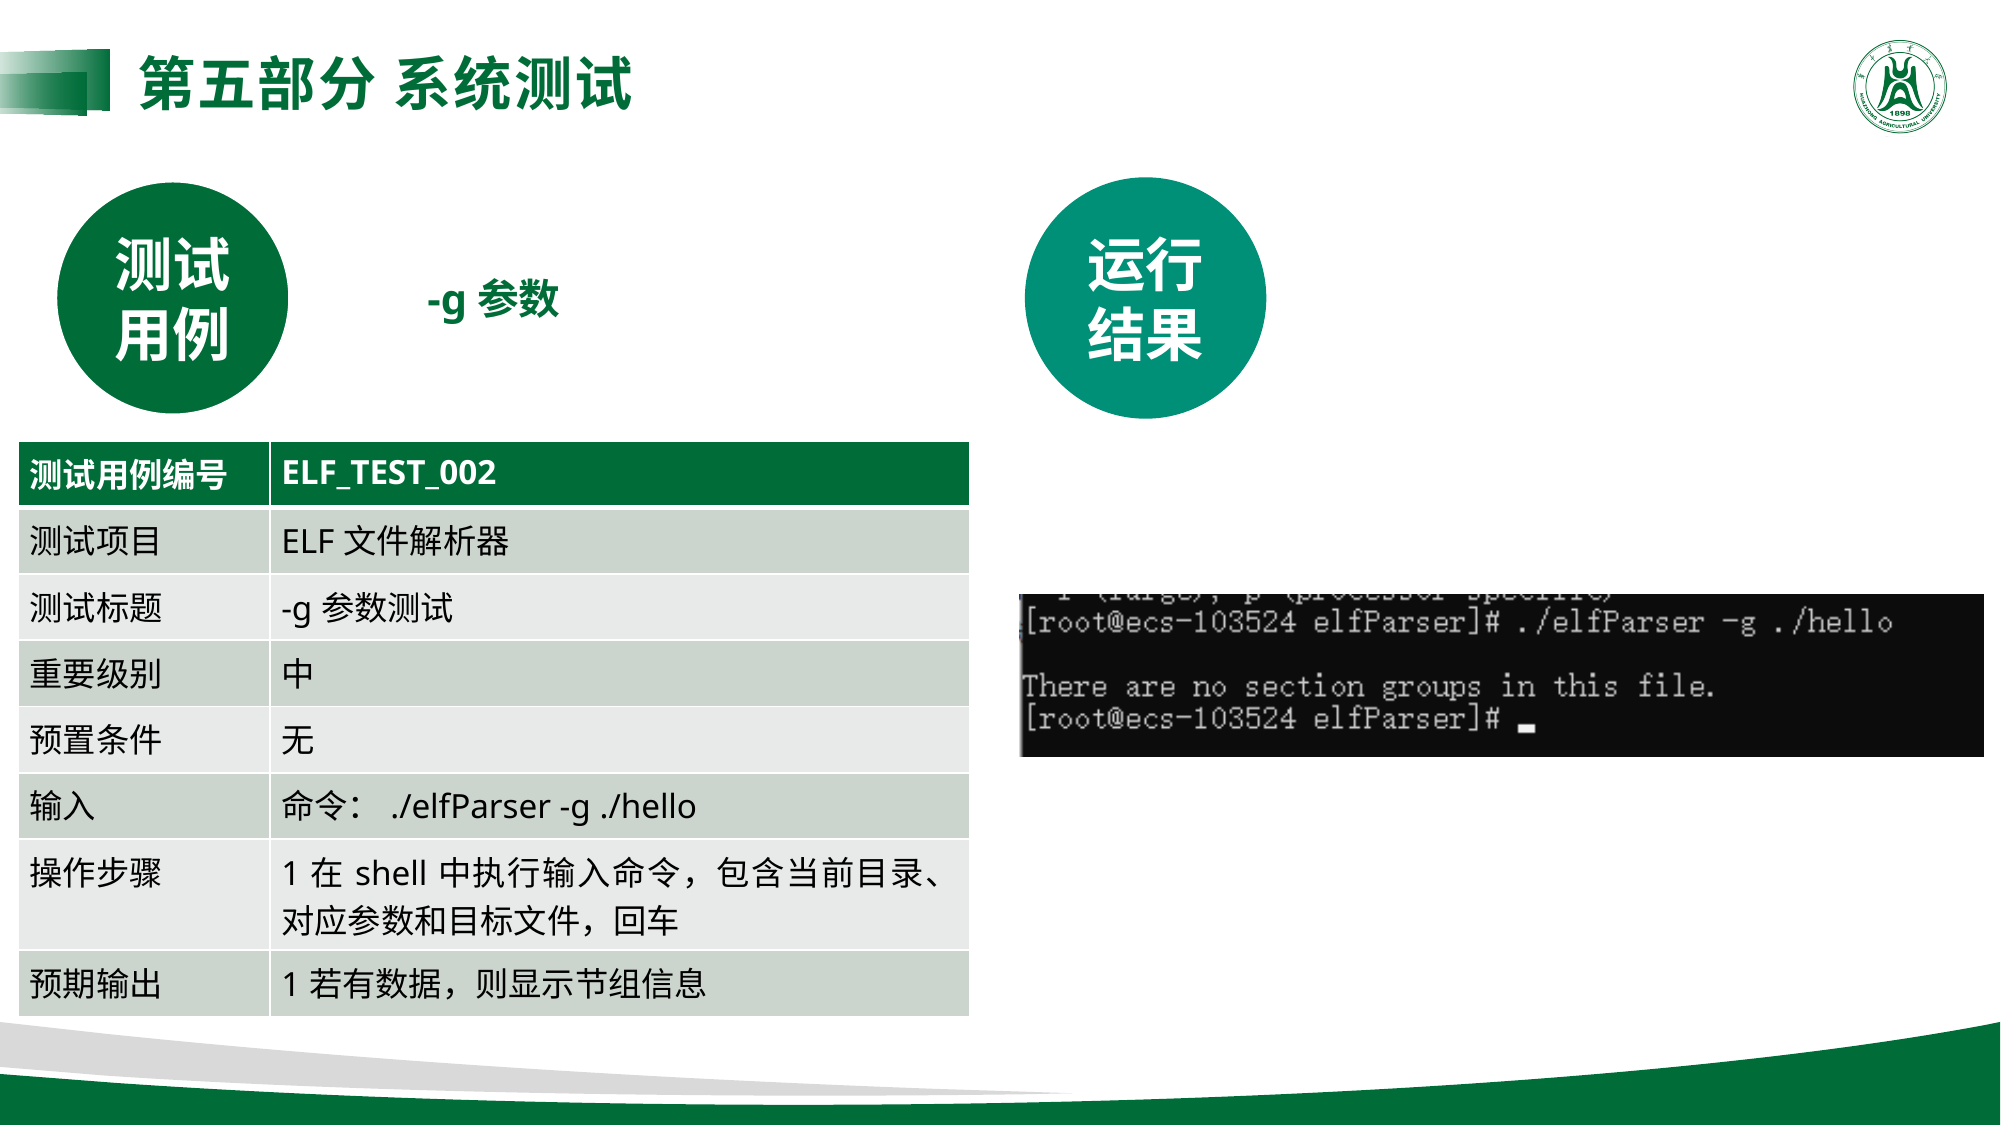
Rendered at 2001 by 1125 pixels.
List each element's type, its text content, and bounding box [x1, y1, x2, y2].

table_cell 重要级别 [19, 641, 269, 706]
table_cell 操作步骤 [19, 840, 269, 949]
picture [1019, 594, 1984, 757]
table_cell 预期输出 [19, 951, 269, 1016]
table_header 测试用例编号 [19, 442, 269, 505]
text_box 运行结果 [1024, 177, 1267, 419]
text_box 测试用例 [52, 177, 294, 419]
table_cell 1若有数据，则显示节组信息 [271, 951, 969, 1016]
table_cell -g参数测试 [271, 575, 969, 639]
slide_number [1531, 1062, 1981, 1122]
picture [1847, 33, 1952, 137]
table_cell 输入 [19, 774, 269, 838]
table_header ELF_TEST_002 [271, 442, 969, 505]
table_cell 无 [271, 707, 969, 772]
table_cell 命令：./elfParser -g ./hello [271, 774, 969, 838]
table_cell 测试项目 [19, 510, 269, 573]
text_box 第五部分 系统测试 [122, 39, 787, 125]
table_cell 测试标题 [19, 575, 269, 639]
text_box -g参数 [335, 265, 653, 330]
table_cell 中 [271, 641, 969, 706]
table_cell 预置条件 [19, 707, 269, 772]
table_cell 1在shell中执行输入命令，包含当前目录、对应参数和目标文件，回车 [271, 840, 969, 949]
table_cell ELF文件解析器 [271, 510, 969, 573]
